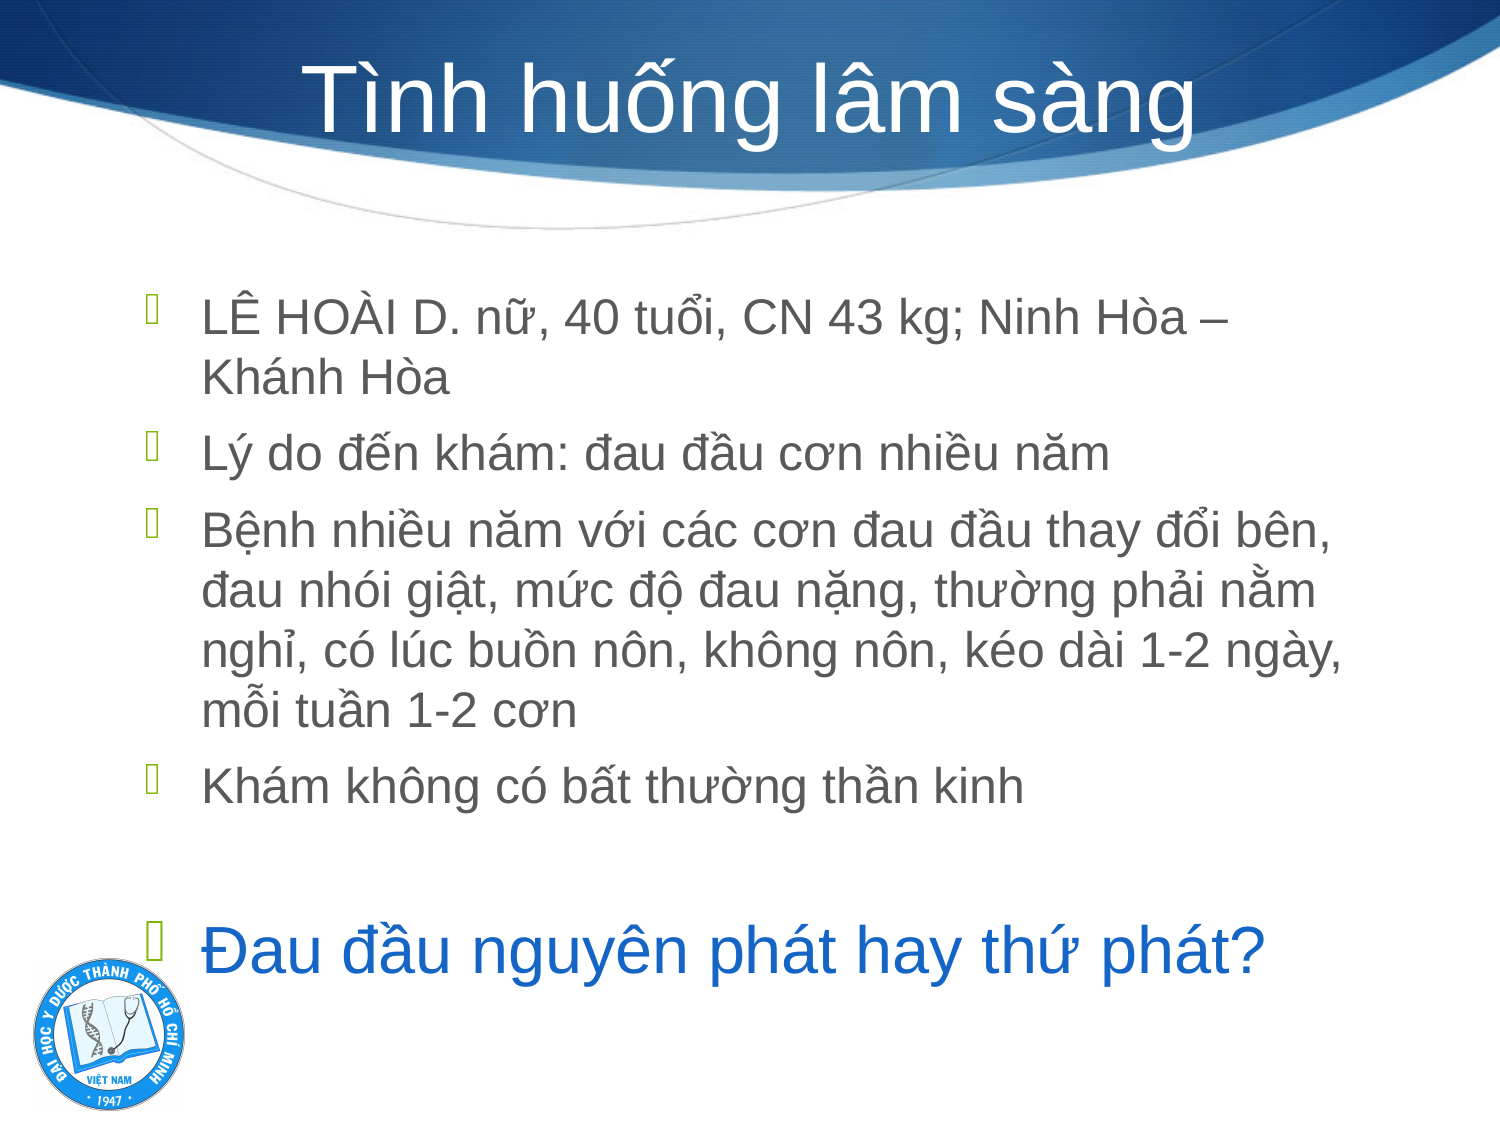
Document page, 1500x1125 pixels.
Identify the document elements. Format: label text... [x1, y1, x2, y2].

title Tình huống lâm sàng [98, 0, 1402, 188]
list LÊ HOÀI D. nữ, 40 tuổi, CN 43 kg; Ninh Hòa – Khánh Hòa Lý do đến khám: đau đầu cơn nhiều năm Bệnh nhiều năm với các cơn đau đầu thay đổi bên, đau nhói giật, mức độ đau nặng, thường phải nằm nghỉ, có lúc buồn nôn, không nôn, kéo dài 1-2 ngày, mỗi tuần 1-2 cơn Khám không có bất thường thần kinh Đau đầu nguyên phát hay thứ phát? [129, 276, 1387, 1024]
picture [0, 0, 1500, 1125]
